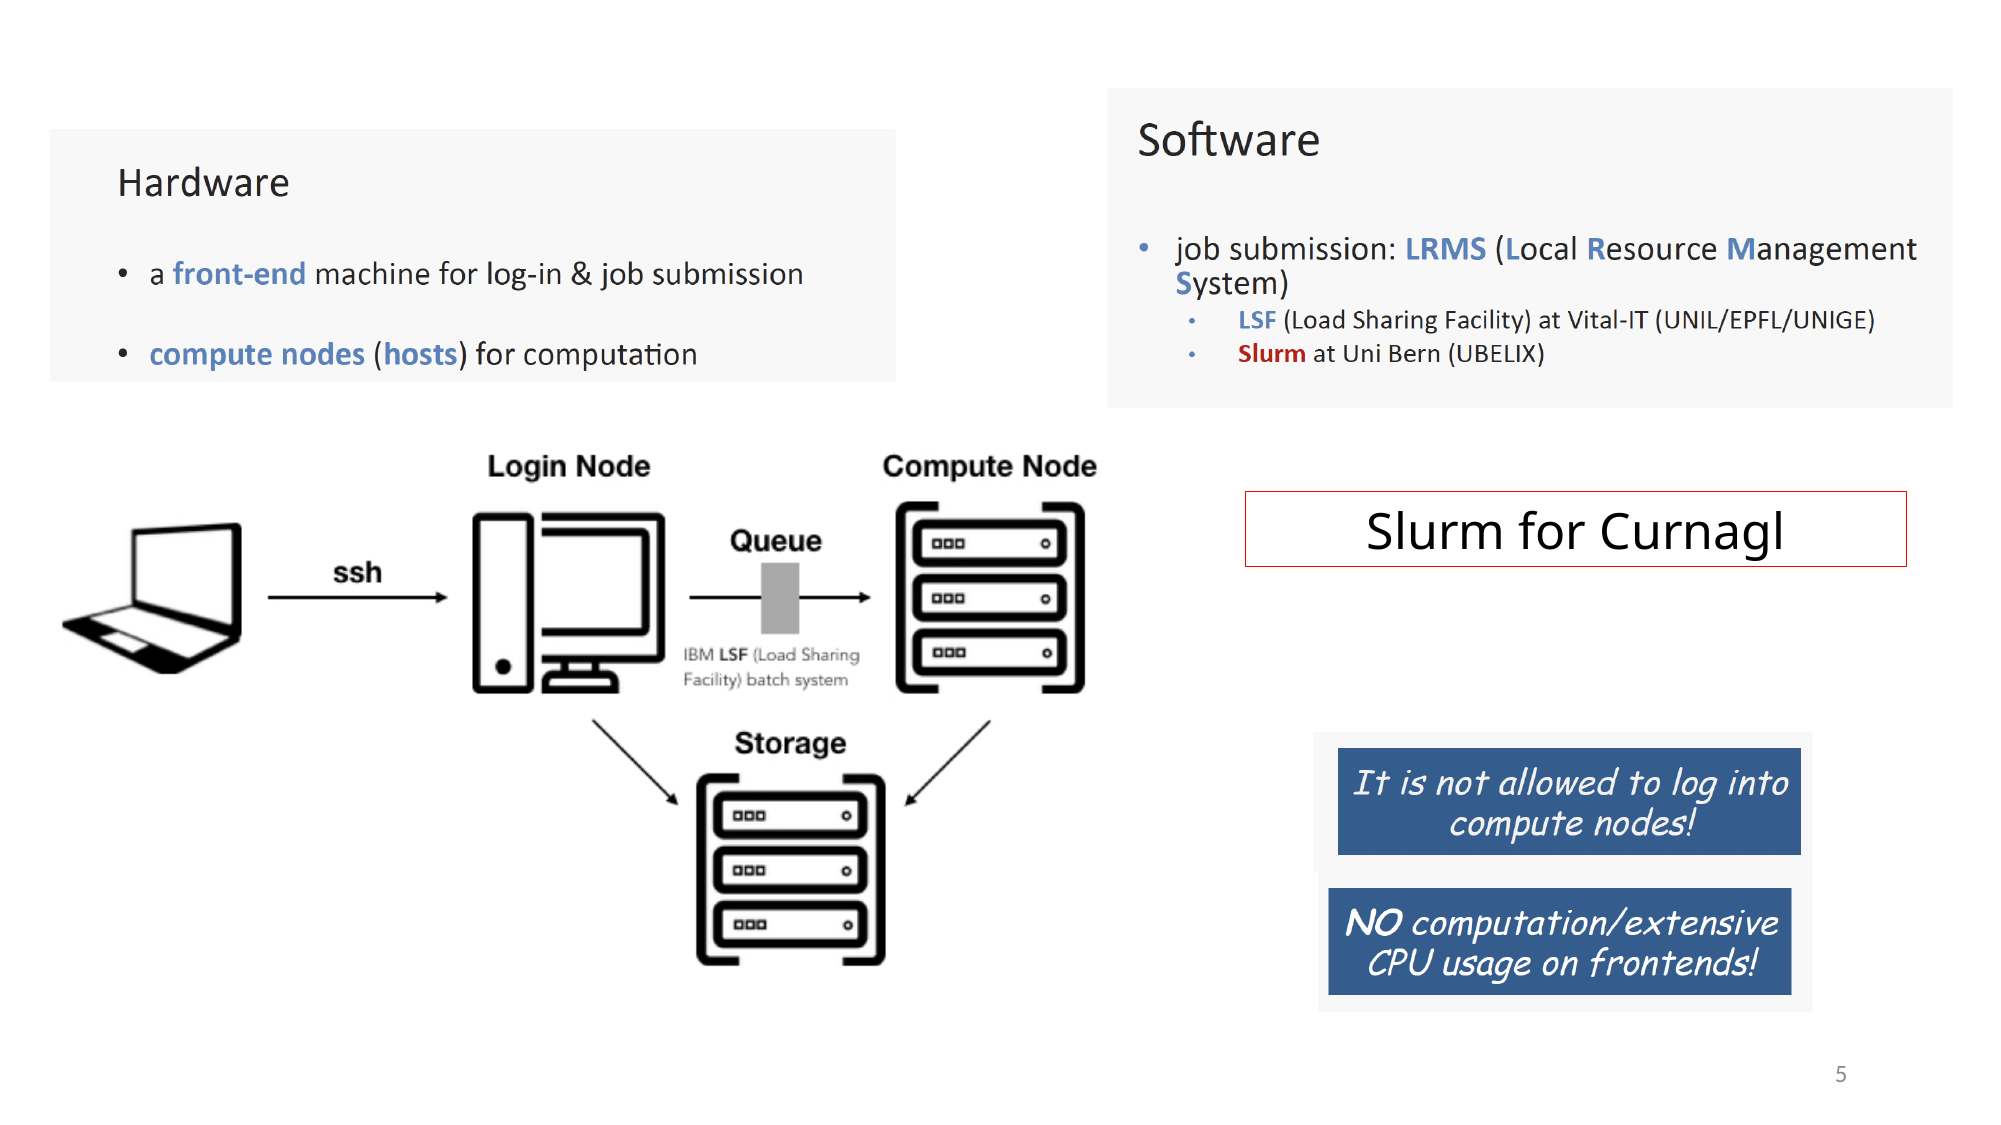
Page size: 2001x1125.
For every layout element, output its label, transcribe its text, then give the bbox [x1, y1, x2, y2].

picture [49, 129, 896, 382]
text_box Slurm for Curnagl [1245, 491, 1907, 567]
slide_number 5 [1412, 1042, 1863, 1103]
picture [1107, 88, 1953, 408]
picture [32, 436, 1112, 996]
picture [1312, 732, 1813, 1012]
